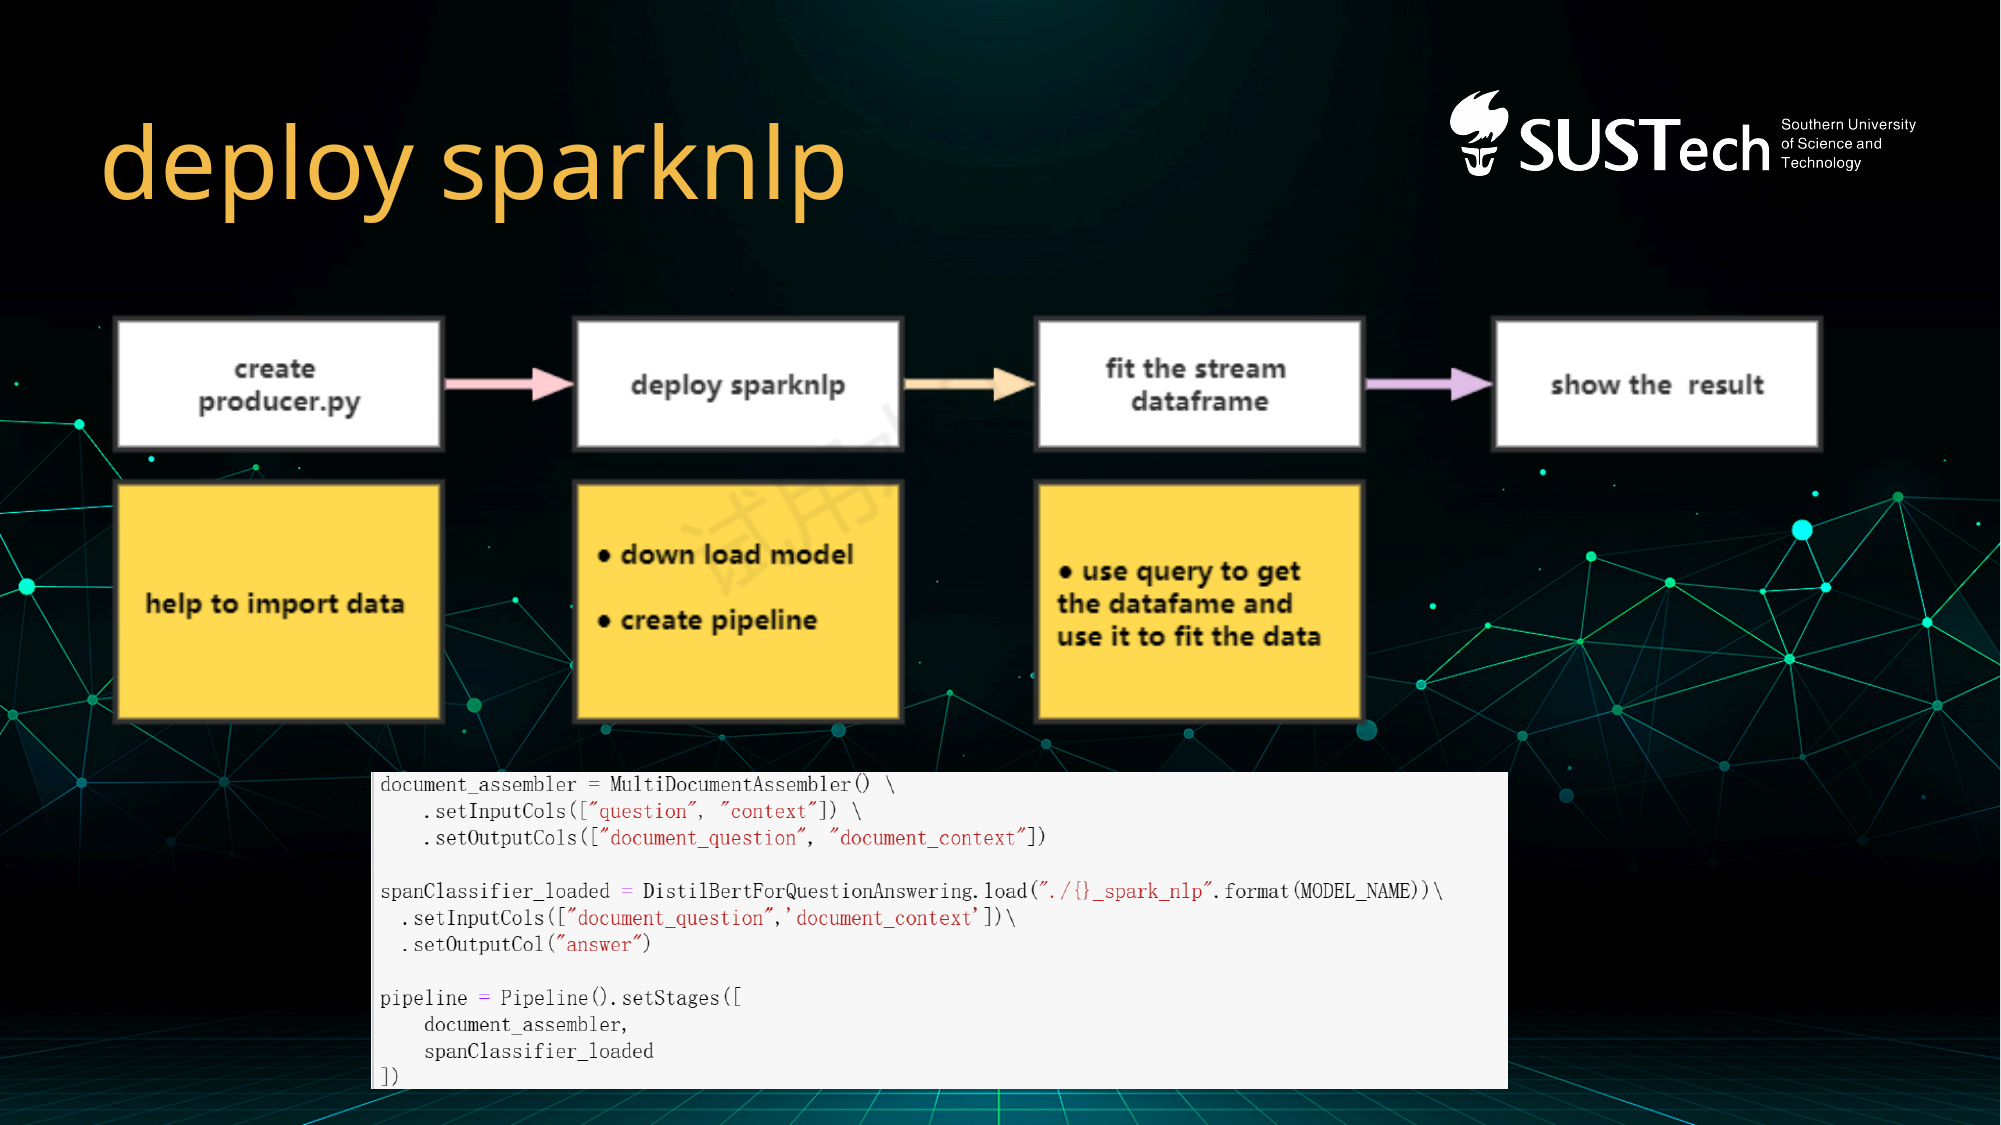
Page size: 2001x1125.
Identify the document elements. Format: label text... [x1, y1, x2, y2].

picture [0, 0, 2001, 1125]
text_box deploy sparknlp [84, 92, 1746, 267]
